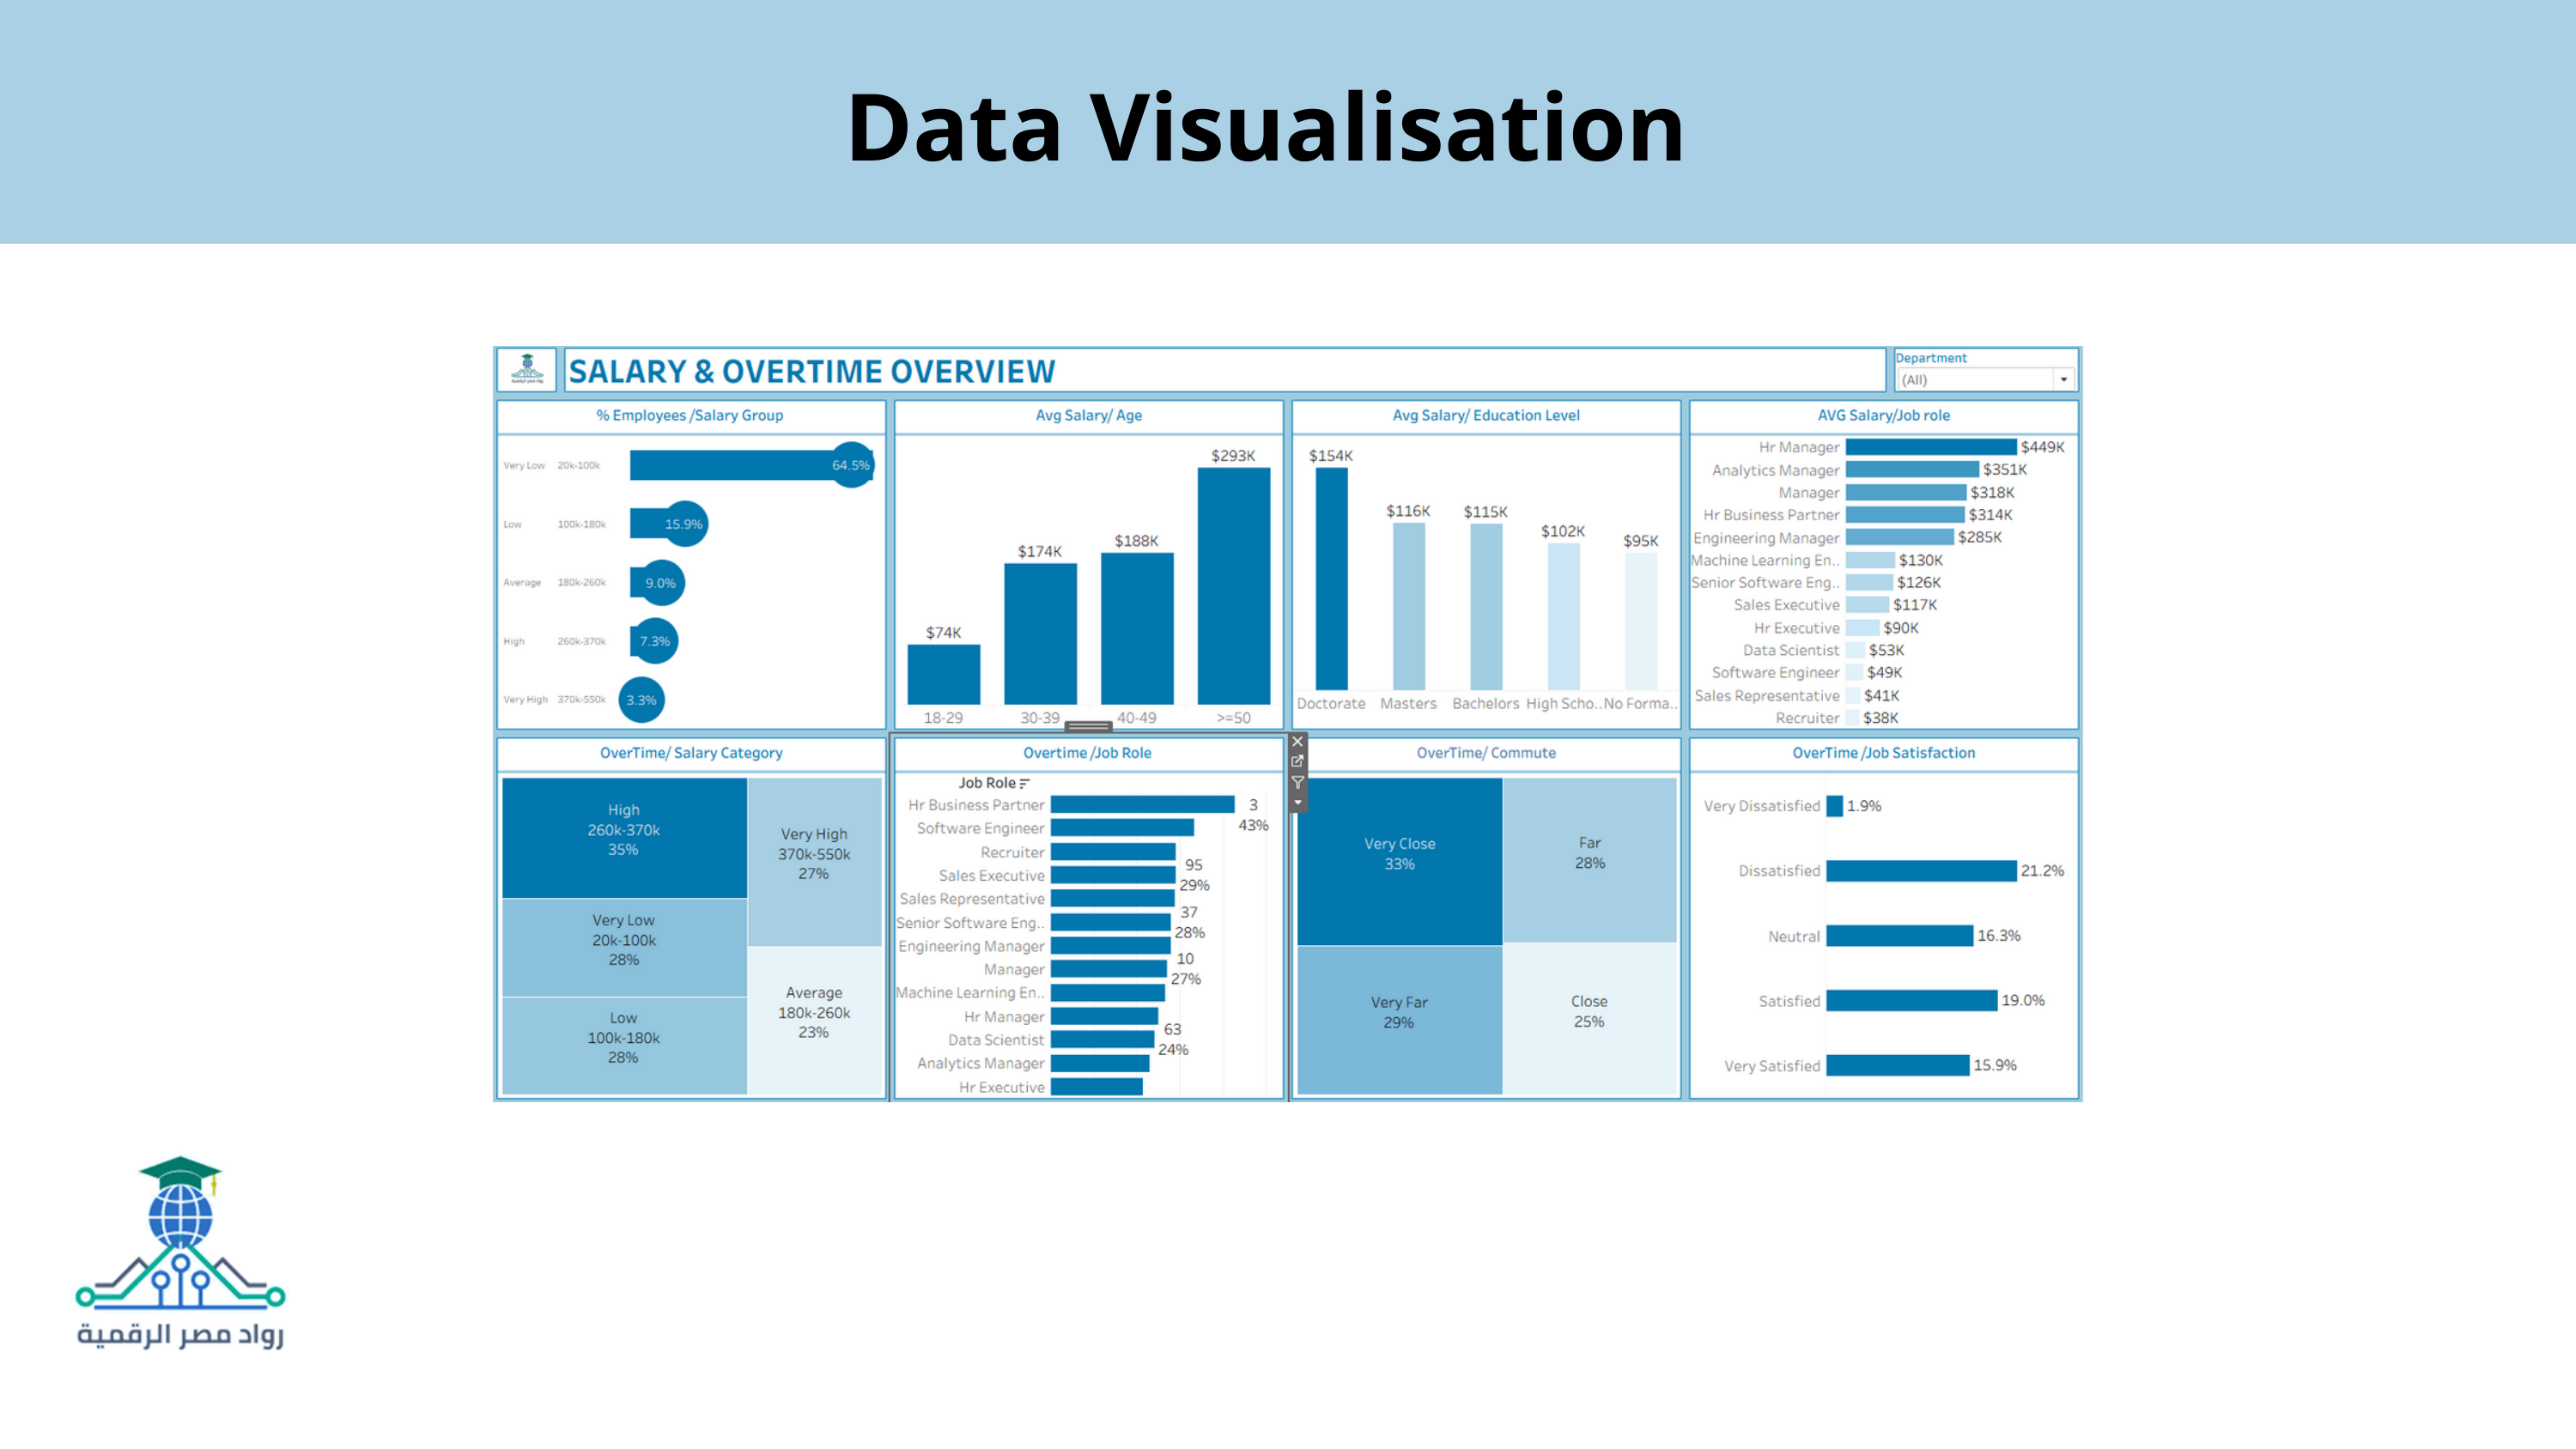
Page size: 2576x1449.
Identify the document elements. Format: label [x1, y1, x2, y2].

text_box [0, 0, 2576, 245]
text_box [37, 1125, 319, 1406]
text_box [492, 346, 2084, 1103]
